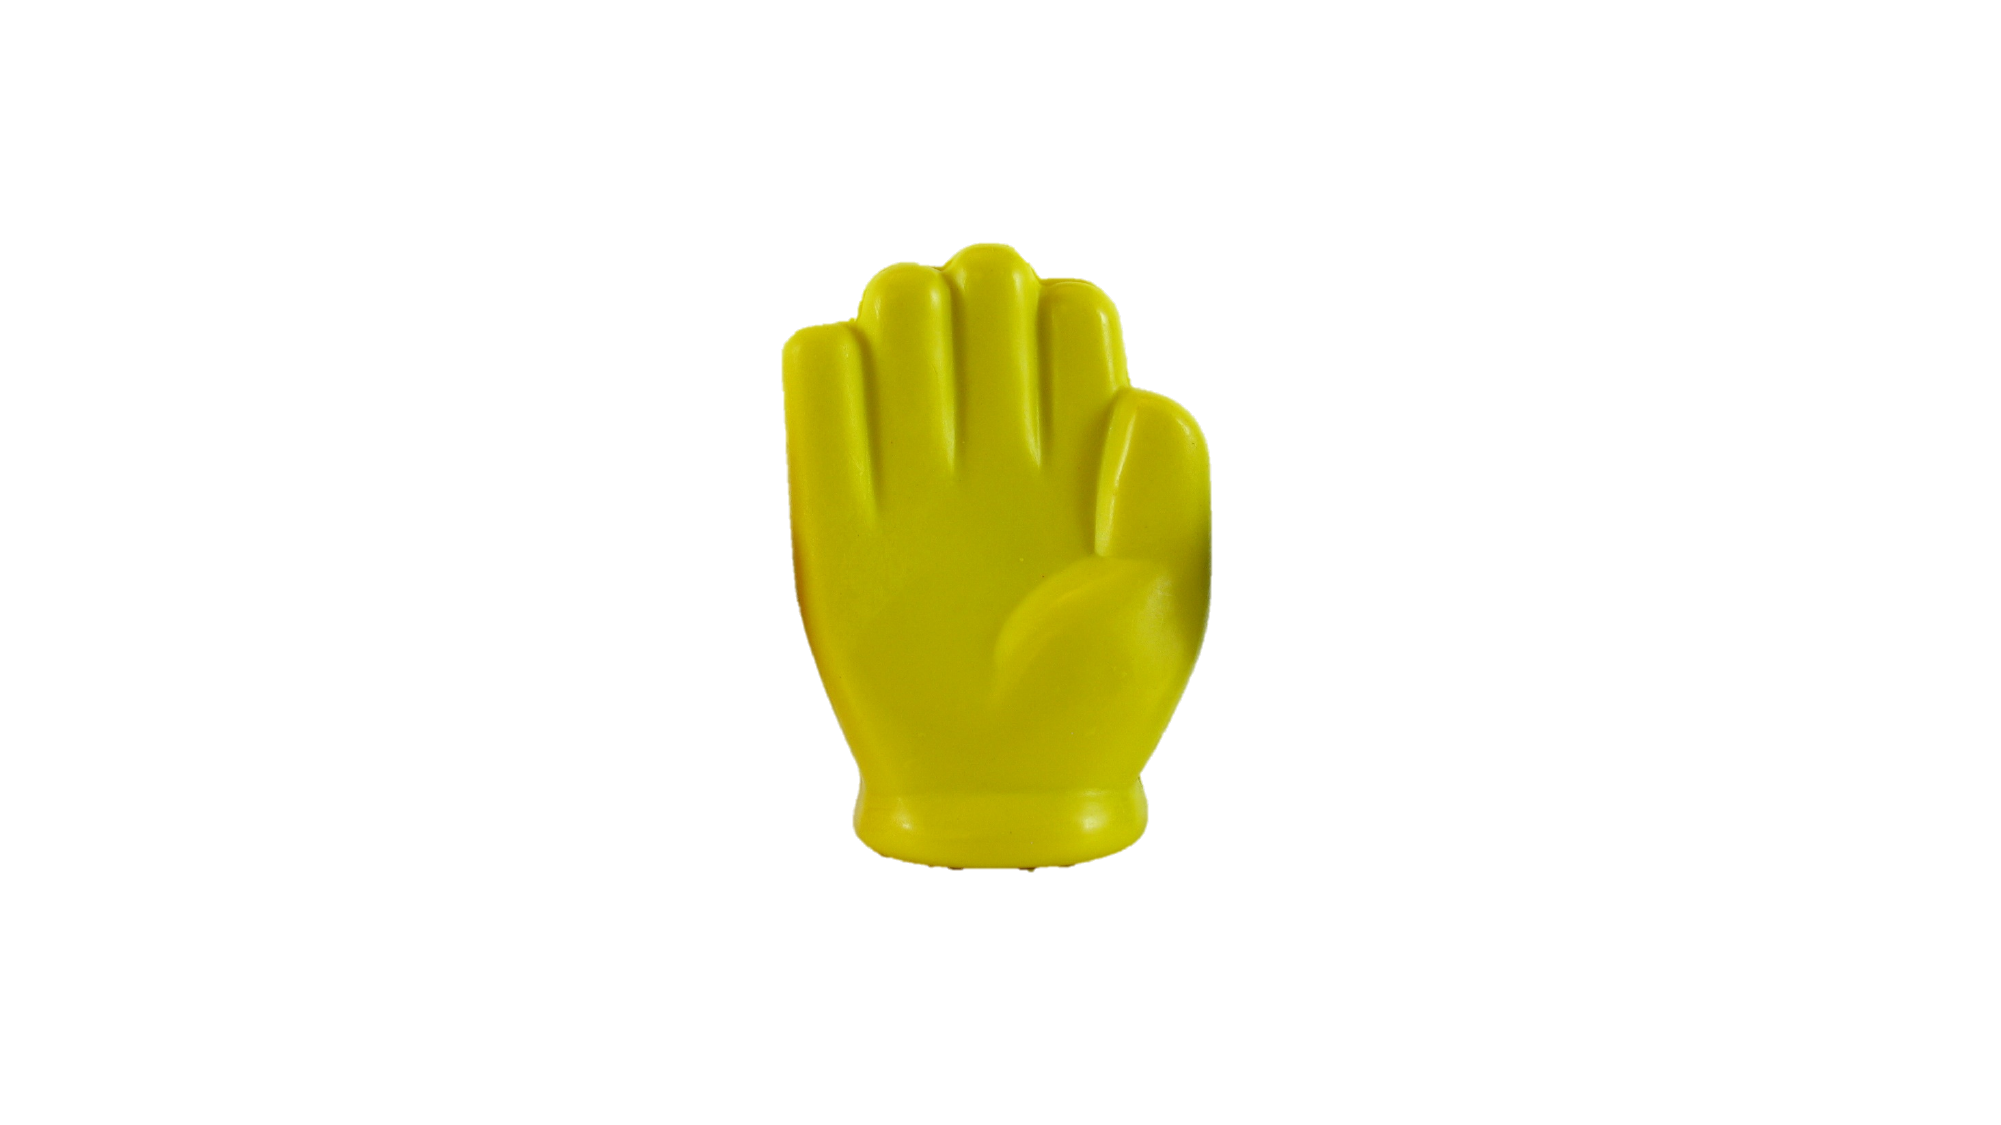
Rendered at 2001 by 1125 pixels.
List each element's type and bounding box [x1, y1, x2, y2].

list [658, 223, 1336, 901]
